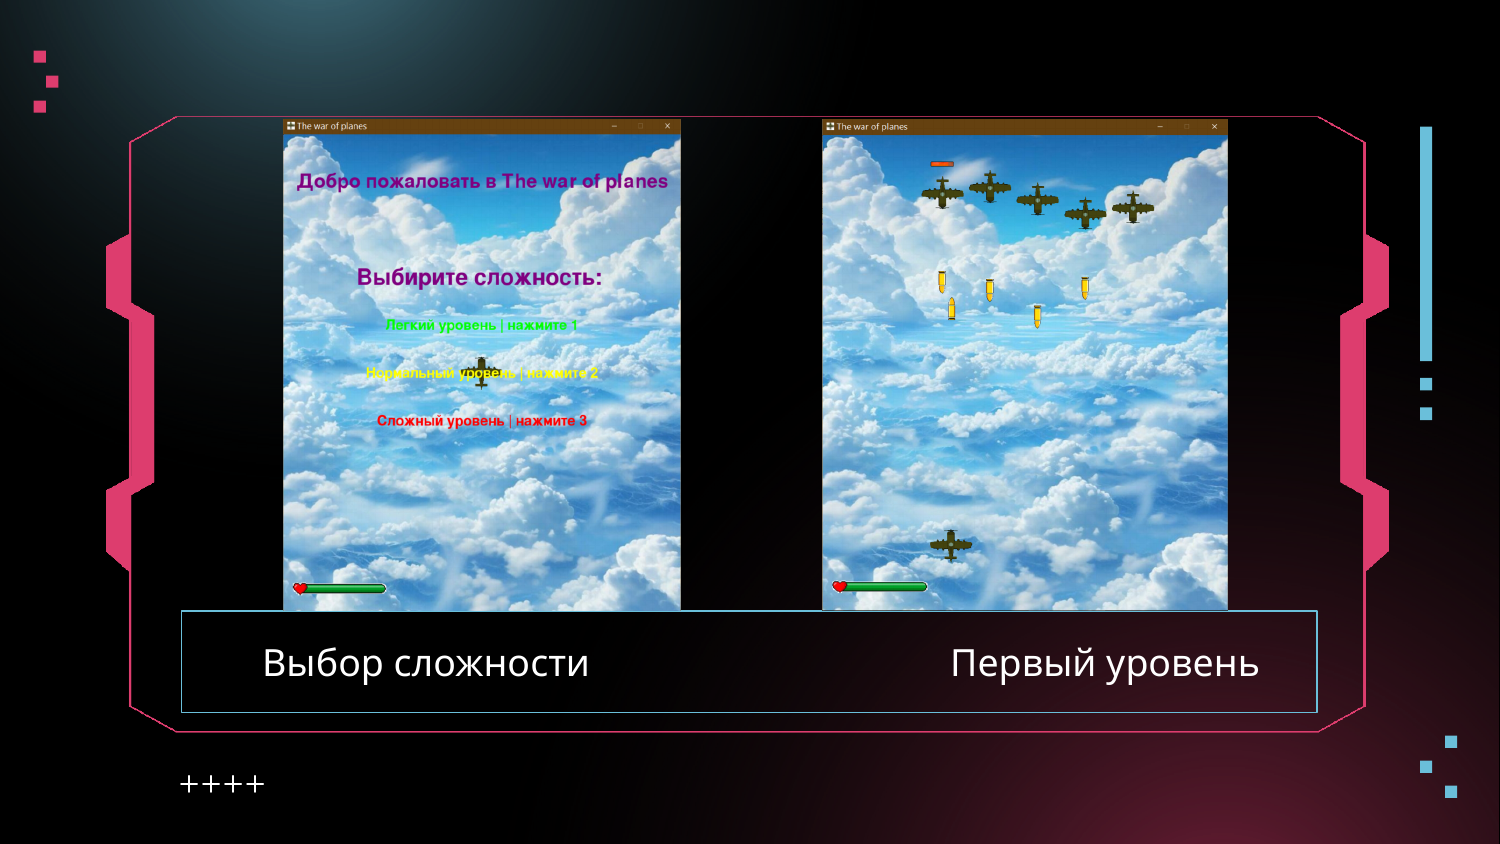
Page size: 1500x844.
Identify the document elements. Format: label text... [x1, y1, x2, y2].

subtitle Выбор сложности Первый уровень [181, 610, 1318, 713]
picture [0, 0, 1500, 844]
